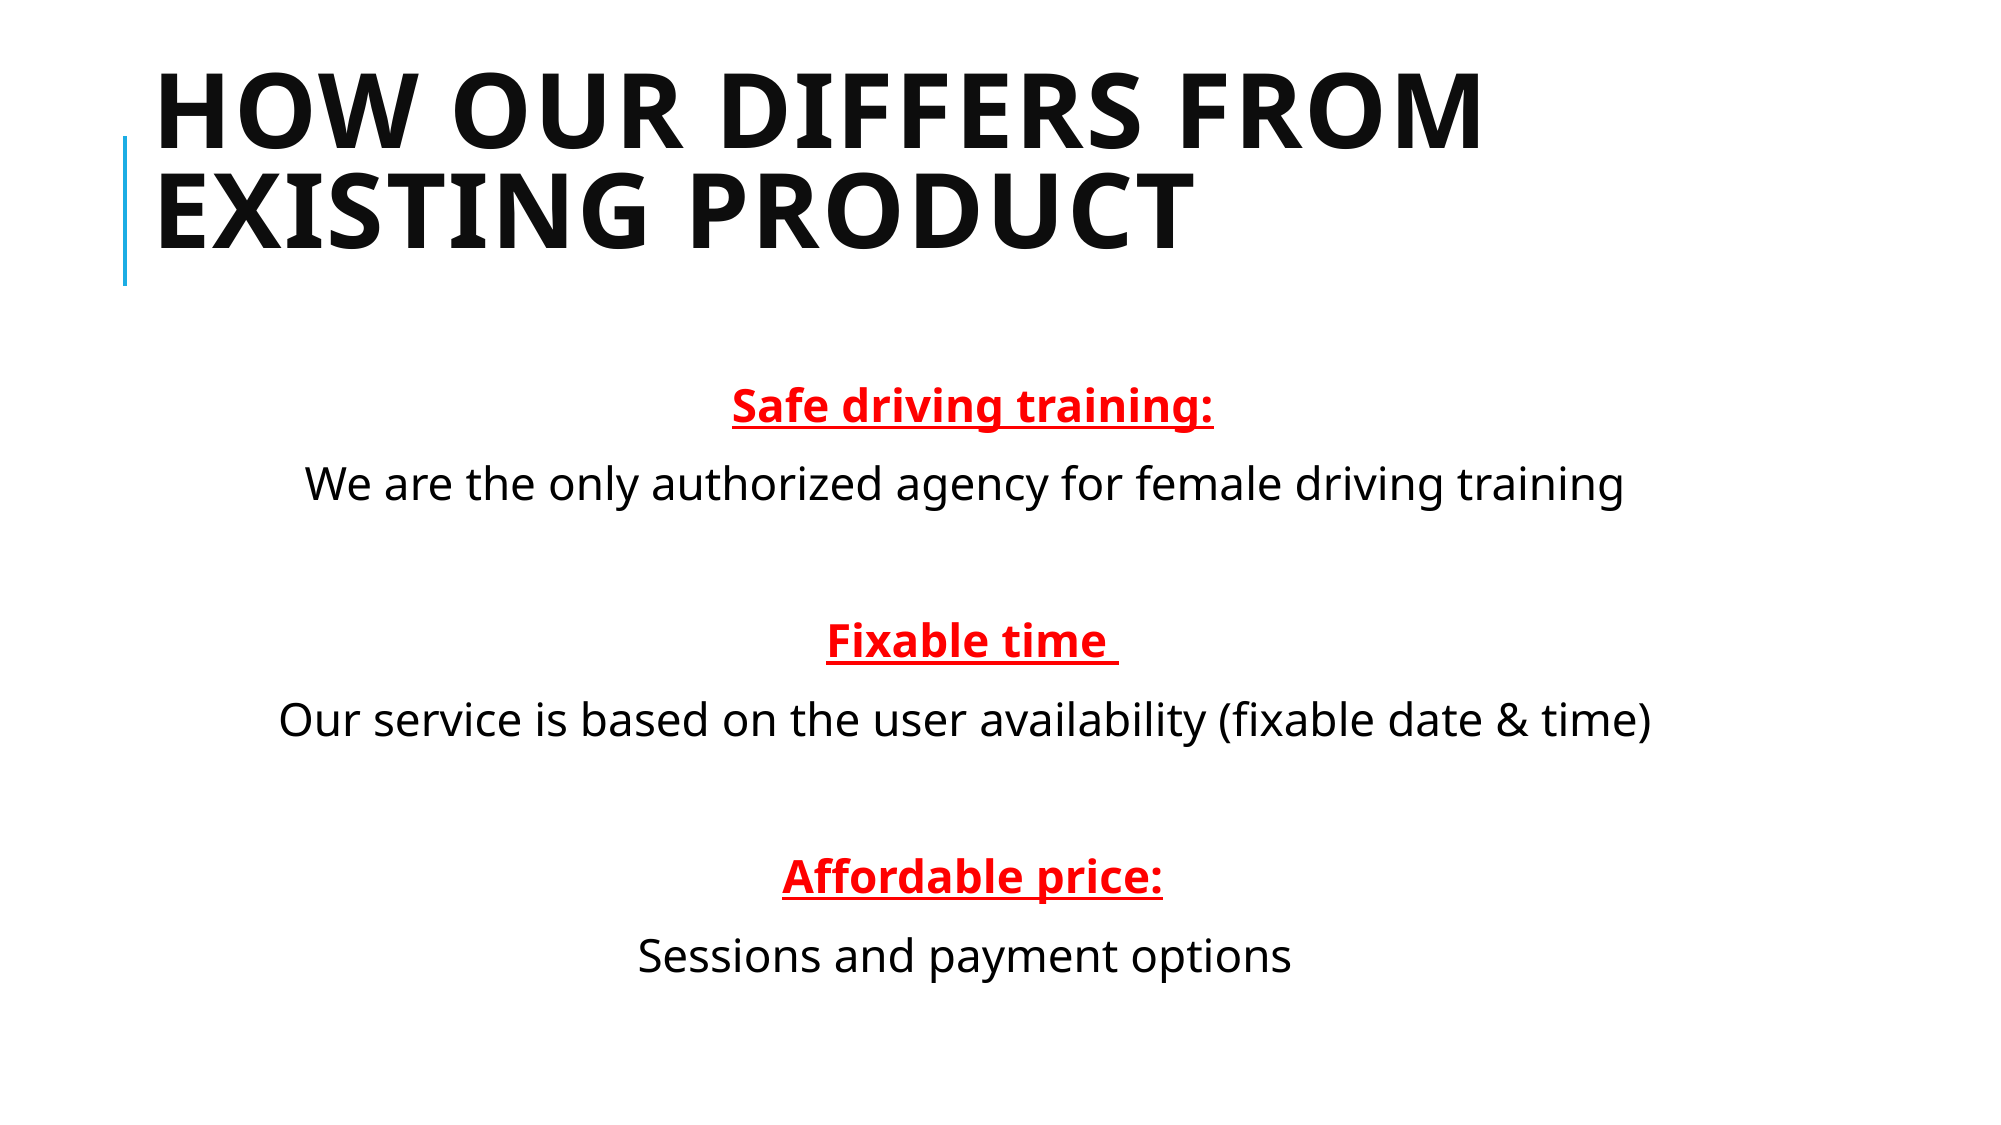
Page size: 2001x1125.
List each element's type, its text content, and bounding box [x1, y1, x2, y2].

list Safe driving training: We are the only authorized agency for female driving training Fixable time Our service is based on the user availability (fixable date & time) Affordable price: Sessions and payment options [168, 375, 1763, 1035]
title How our differs from existing product [137, 59, 1938, 278]
